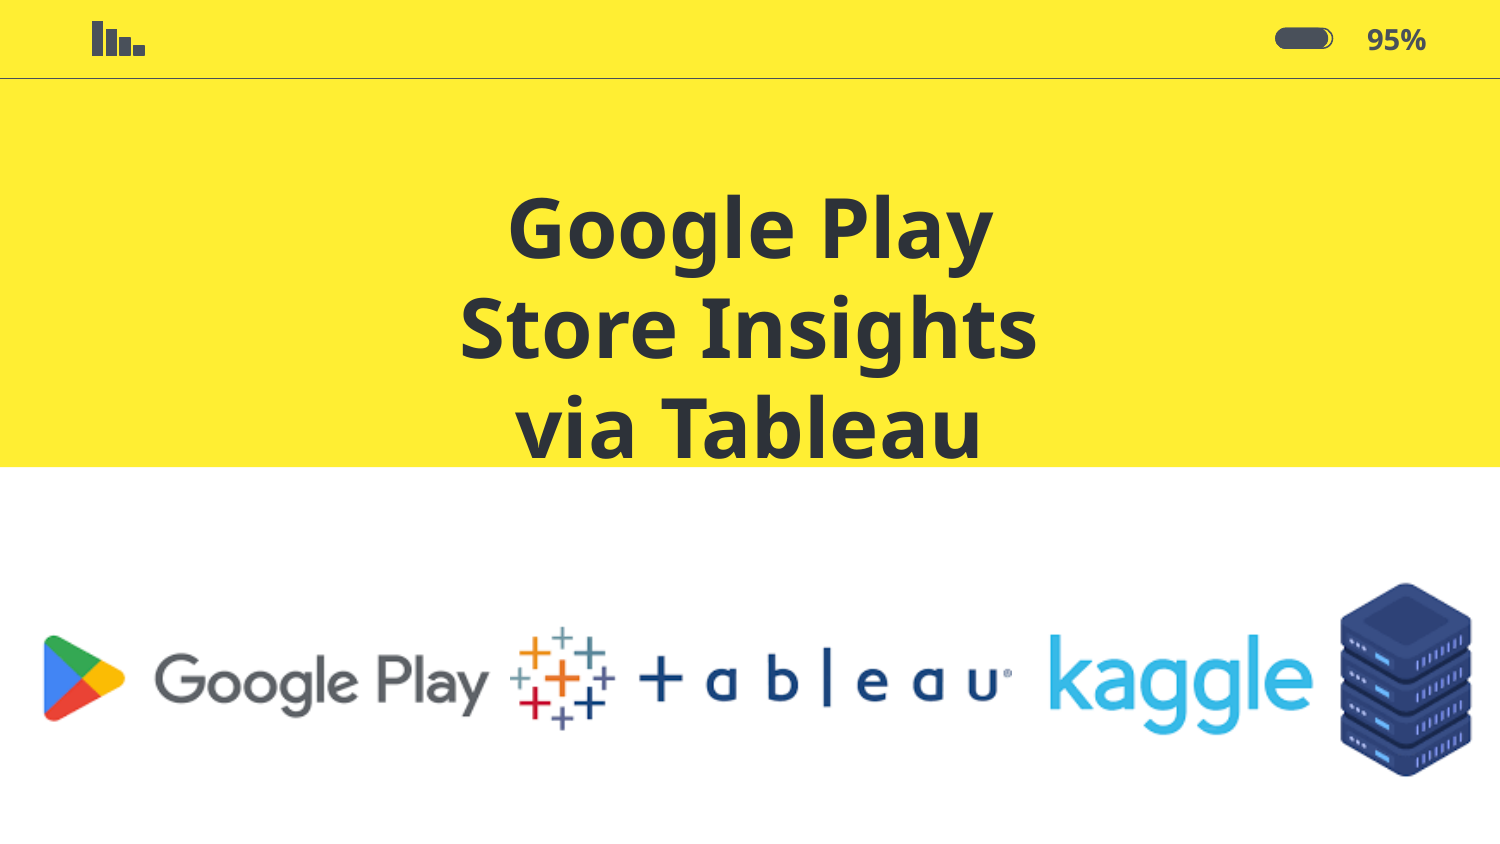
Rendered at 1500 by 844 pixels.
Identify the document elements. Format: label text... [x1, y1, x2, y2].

title Google Play Store Insights via Tableau [373, 160, 1126, 286]
picture [0, 539, 1012, 819]
text_box 95% [1352, 19, 1457, 57]
picture [1025, 527, 1500, 844]
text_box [92, 21, 145, 56]
